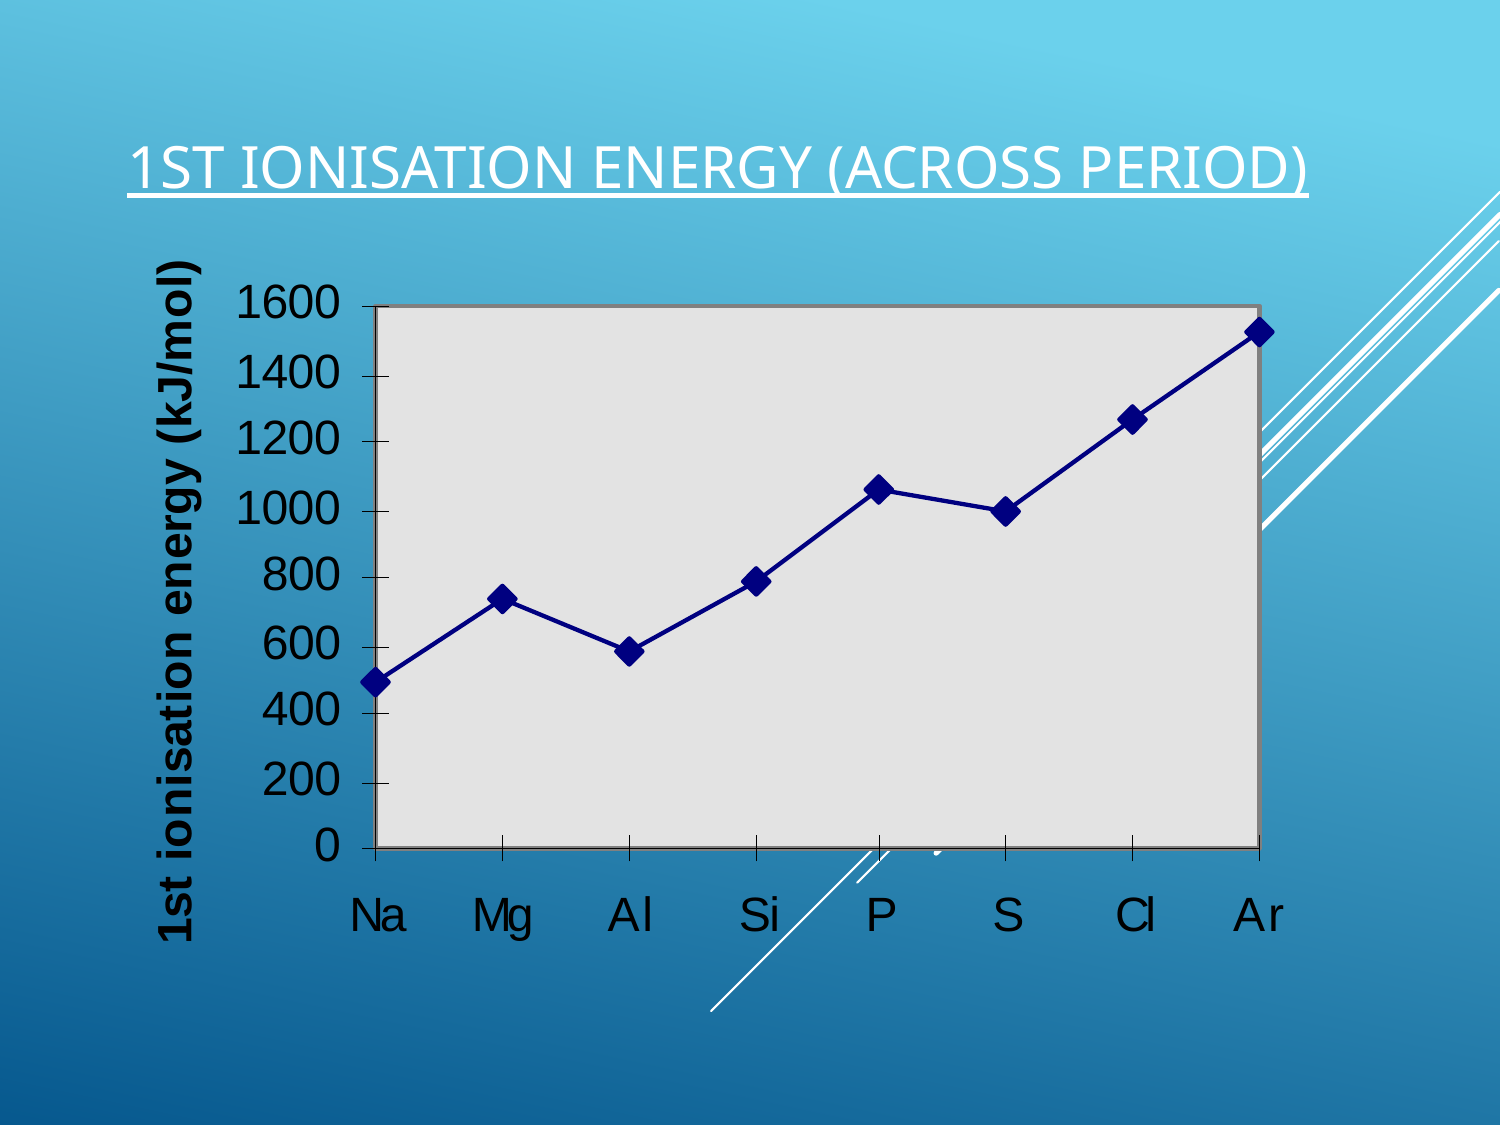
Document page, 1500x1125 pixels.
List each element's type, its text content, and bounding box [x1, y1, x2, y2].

title 1st ionisation energy (across period) [112, 90, 1459, 209]
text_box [64, 196, 1365, 1033]
